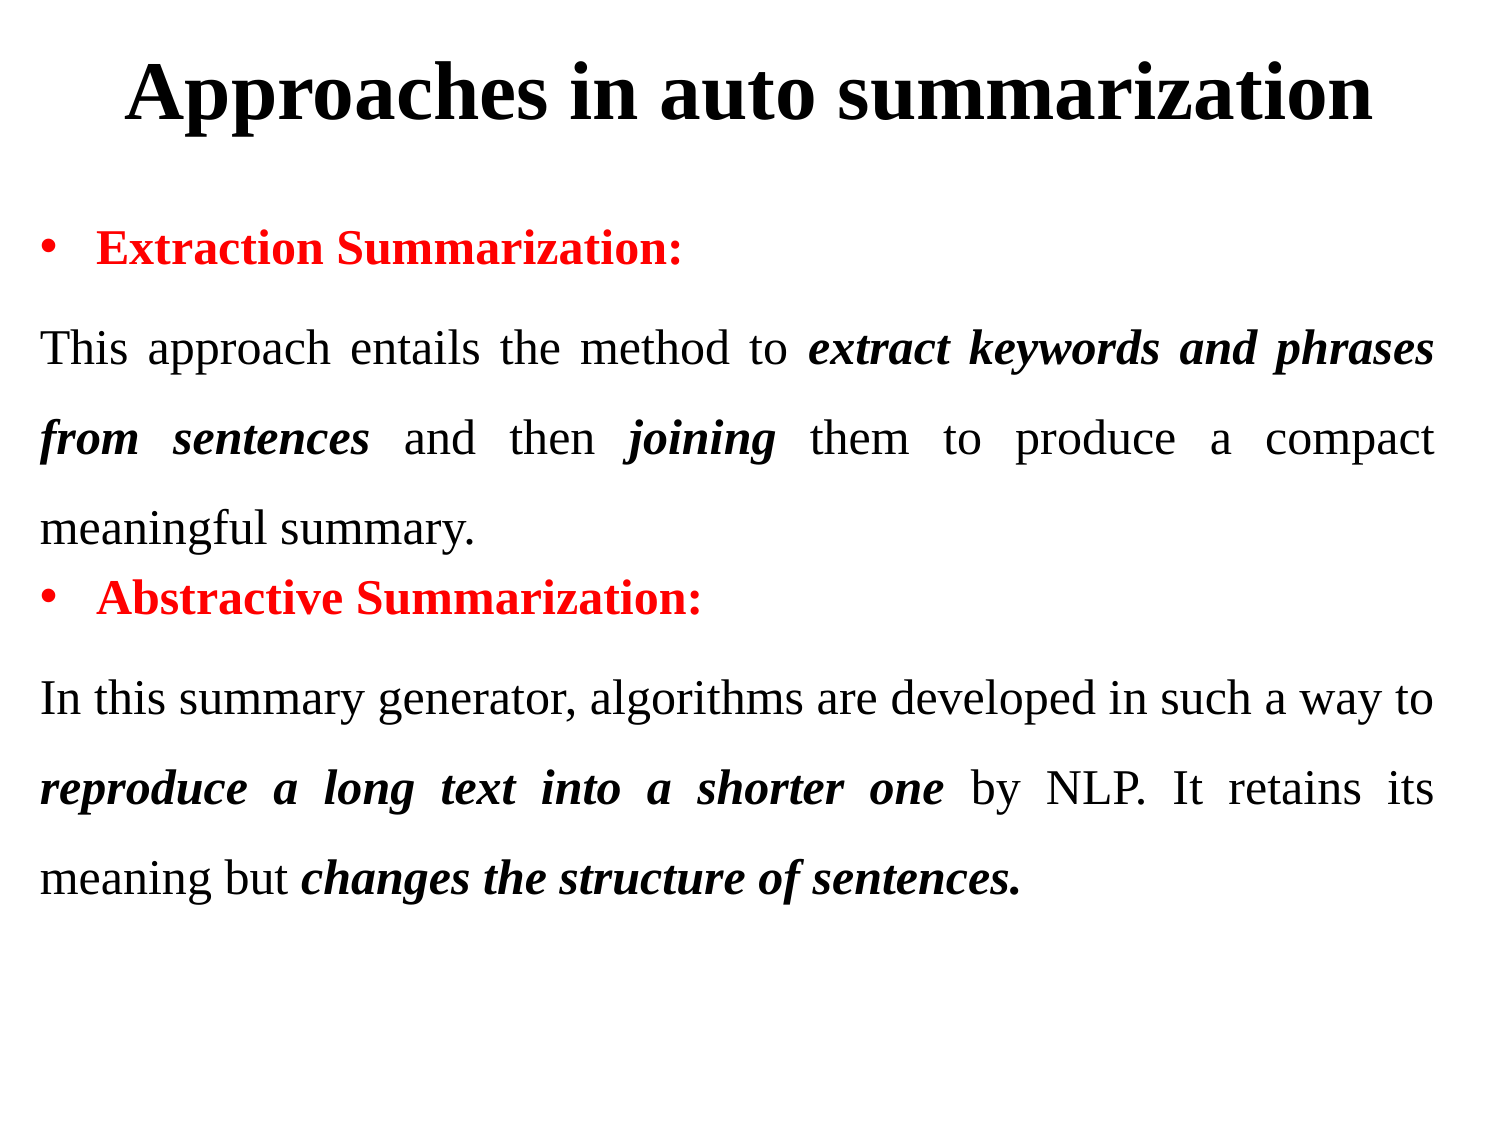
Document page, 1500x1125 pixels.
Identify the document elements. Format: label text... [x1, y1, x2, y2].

list Extraction Summarization: This approach entails the method to extract keywords and phrases from sentences and then joining them to produce a compact meaningful summary. Abstractive Summarization: In this summary generator, algorithms are developed in such a way to reproduce a long text into a shorter one by NLP. It retains its meaning but changes the structure of sentences. [24, 137, 1451, 1125]
title Approaches in auto summarization [74, 39, 1426, 133]
